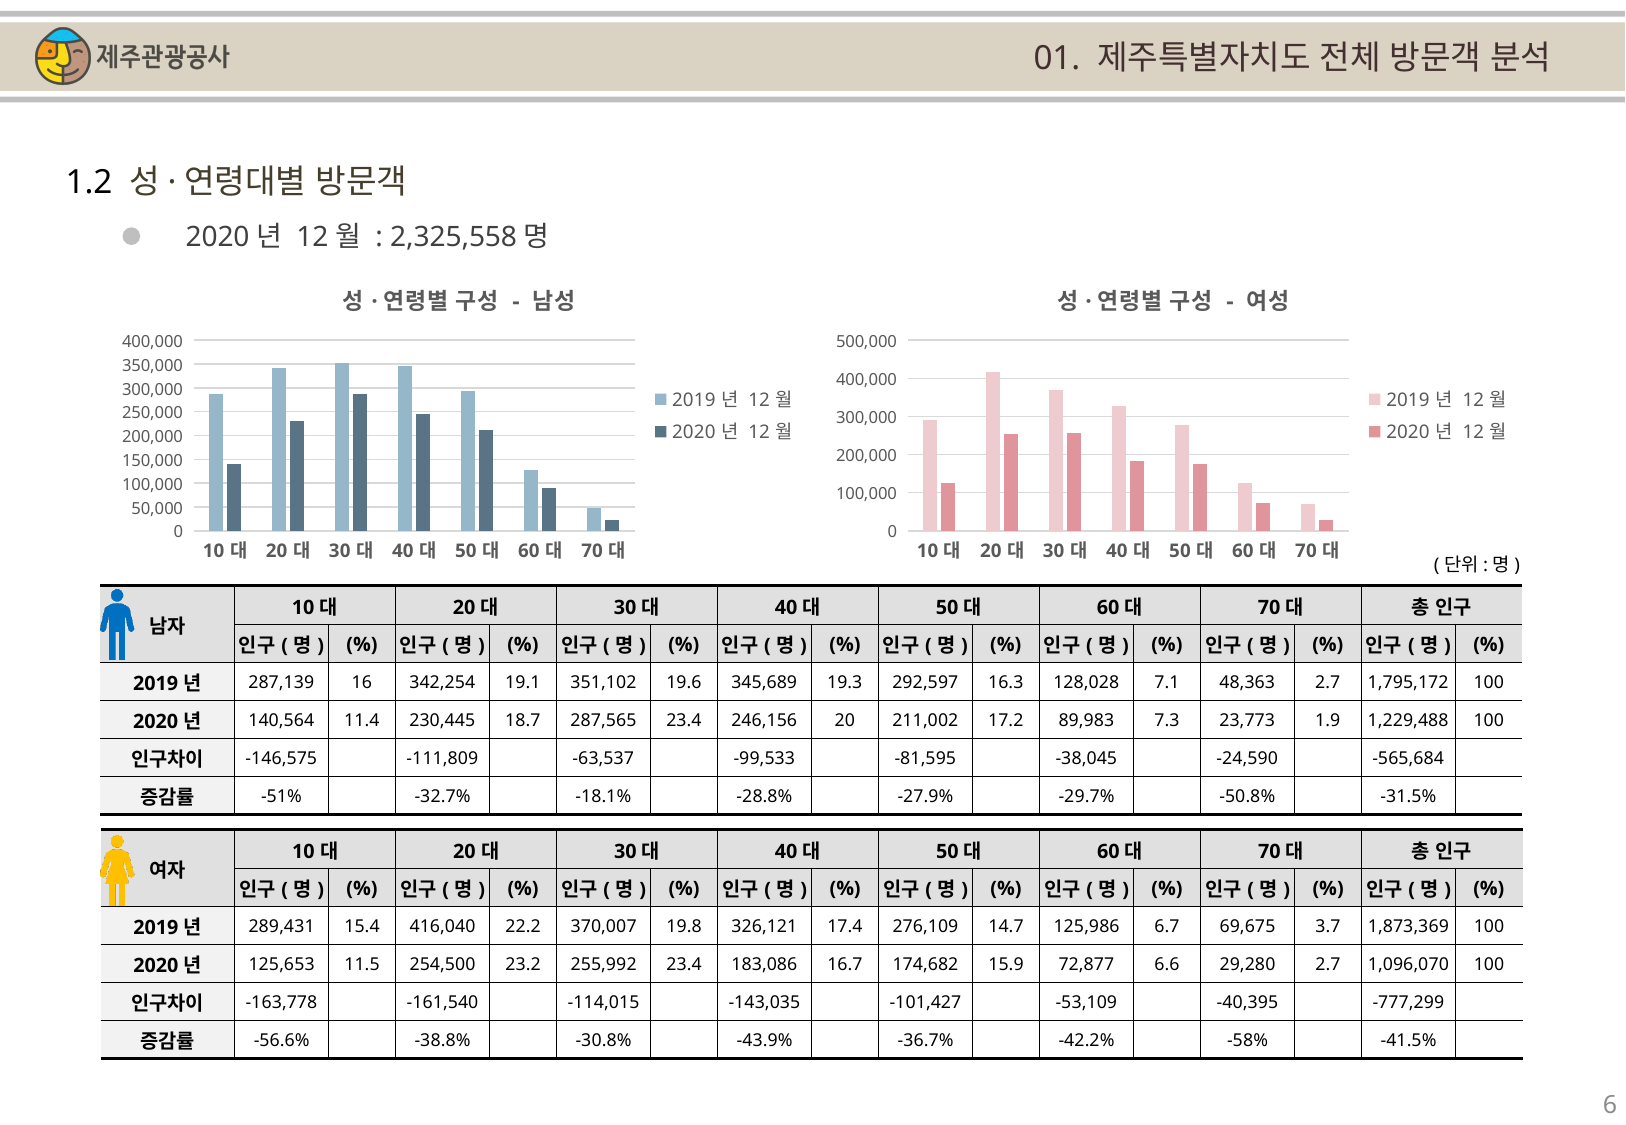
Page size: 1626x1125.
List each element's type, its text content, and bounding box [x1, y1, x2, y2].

table_cell 19.1 [490, 663, 556, 700]
table_cell 인구(명) [718, 869, 811, 906]
table_header 50대 [879, 587, 1039, 624]
table_cell [490, 1021, 556, 1057]
text_box 2020년 12월 : 2,325,558명 [170, 210, 565, 260]
picture [31, 26, 232, 87]
table_cell 증감률 [100, 777, 234, 813]
table_cell (%) [1295, 869, 1361, 906]
table_cell 1,873,369 [1362, 907, 1455, 944]
table_cell -58% [1201, 1021, 1294, 1057]
table_header 30대 [557, 587, 717, 624]
table_cell -24,590 [1201, 739, 1294, 776]
table_cell 100 [1456, 907, 1523, 944]
table_cell -114,015 [557, 983, 650, 1020]
table_header 총 인구 [1362, 587, 1522, 624]
table_cell [1295, 739, 1361, 776]
chart [107, 261, 812, 570]
table_cell [1456, 1021, 1523, 1057]
table_cell 183,086 [718, 945, 811, 982]
table_cell 인구(명) [396, 625, 489, 662]
table_cell 14.7 [973, 907, 1039, 944]
table_cell -18.1% [557, 777, 650, 813]
table_cell -40,395 [1201, 983, 1294, 1020]
slide_number 6 [1251, 1063, 1618, 1123]
table_cell 1,229,488 [1362, 701, 1455, 738]
table_cell [329, 1021, 395, 1057]
table_cell 2020년 [100, 701, 234, 738]
table_cell [1134, 777, 1200, 813]
table_cell (%) [1456, 625, 1522, 662]
table_cell 254,500 [396, 945, 489, 982]
table_cell 인구(명) [235, 625, 328, 662]
table_cell 125,986 [1040, 907, 1133, 944]
table_cell 인구(명) [557, 625, 650, 662]
table_cell -111,809 [396, 739, 489, 776]
table_cell (%) [812, 869, 878, 906]
table_cell 69,675 [1201, 907, 1294, 944]
table_cell 292,597 [879, 663, 972, 700]
table_cell -101,427 [879, 983, 972, 1020]
table_cell 2.7 [1295, 945, 1361, 982]
table_cell 255,992 [557, 945, 650, 982]
table_cell 인구(명) [1201, 869, 1294, 906]
table_cell 211,002 [879, 701, 972, 738]
table_cell [1456, 983, 1523, 1020]
table_cell 2019년 [100, 663, 234, 700]
table_cell 19.8 [651, 907, 717, 944]
table_cell 인구(명) [718, 625, 811, 662]
table_cell [812, 777, 878, 813]
table_cell -30.8% [557, 1021, 650, 1057]
table_cell -32.7% [396, 777, 489, 813]
table_cell (%) [651, 869, 717, 906]
table_cell 인구(명) [1362, 869, 1455, 906]
table_header 40대 [718, 587, 878, 624]
table_cell -27.9% [879, 777, 972, 813]
table_cell 276,109 [879, 907, 972, 944]
table_cell [1295, 777, 1361, 813]
table_cell [651, 739, 717, 776]
table_cell 1.9 [1295, 701, 1361, 738]
table_cell -81,595 [879, 739, 972, 776]
table_cell -31.5% [1362, 777, 1455, 813]
text_box 01. 제주특별자치도 전체 방문객 분석 [891, 28, 1595, 84]
table_cell 인구(명) [235, 869, 328, 906]
table_cell [973, 983, 1039, 1020]
table_cell [1134, 983, 1200, 1020]
table_header 남자 [154, 587, 234, 662]
table_cell (%) [812, 625, 878, 662]
table_cell [1295, 1021, 1361, 1057]
table_cell (%) [651, 625, 717, 662]
table_cell [1134, 1021, 1200, 1057]
table_cell 230,445 [396, 701, 489, 738]
table_cell -53,109 [1040, 983, 1133, 1020]
table_cell 11.5 [329, 945, 395, 982]
table_cell 인구차이 [100, 739, 234, 776]
table_header 50대 [879, 831, 1039, 868]
table_cell [1456, 777, 1522, 813]
table_header 60대 [1040, 587, 1200, 624]
table_cell 인구(명) [1201, 625, 1294, 662]
table_cell [651, 983, 717, 1020]
table_cell 246,156 [718, 701, 811, 738]
table_cell 6.7 [1134, 907, 1200, 944]
text_box [121, 226, 141, 246]
table_cell (%) [490, 625, 556, 662]
table_cell (%) [1295, 625, 1361, 662]
table_cell [329, 777, 395, 813]
table_cell 287,139 [235, 663, 328, 700]
table_cell 16.3 [973, 663, 1039, 700]
table_cell -63,537 [557, 739, 650, 776]
table_cell 2020년 [101, 945, 234, 982]
table_cell 1,096,070 [1362, 945, 1455, 982]
table_cell 19.6 [651, 663, 717, 700]
table_cell (%) [973, 625, 1039, 662]
table_cell [1295, 983, 1361, 1020]
table_cell -36.7% [879, 1021, 972, 1057]
table_cell 125,653 [235, 945, 328, 982]
table_cell 140,564 [235, 701, 328, 738]
table_header 20대 [396, 831, 556, 868]
table_cell [812, 739, 878, 776]
table_cell [329, 739, 395, 776]
table_cell 16 [329, 663, 395, 700]
table_cell (%) [1456, 869, 1523, 906]
table_cell [651, 1021, 717, 1057]
table_cell 23.4 [651, 945, 717, 982]
table_cell 29,280 [1201, 945, 1294, 982]
table_cell 289,431 [235, 907, 328, 944]
table_cell -43.9% [718, 1021, 811, 1057]
table_cell 342,254 [396, 663, 489, 700]
table_cell 370,007 [557, 907, 650, 944]
table_cell -161,540 [396, 983, 489, 1020]
table_cell 48,363 [1201, 663, 1294, 700]
table_cell -38.8% [396, 1021, 489, 1057]
table_cell [973, 1021, 1039, 1057]
table_cell -143,035 [718, 983, 811, 1020]
table_cell (%) [329, 869, 395, 906]
table_cell 23.2 [490, 945, 556, 982]
table_cell 7.1 [1134, 663, 1200, 700]
table_cell 인구(명) [879, 625, 972, 662]
table_header 20대 [396, 587, 556, 624]
table_cell 345,689 [718, 663, 811, 700]
table_cell 인구차이 [101, 983, 234, 1020]
table_cell -38,045 [1040, 739, 1133, 776]
table_cell (%) [1134, 869, 1200, 906]
table_cell 7.3 [1134, 701, 1200, 738]
table_cell 100 [1456, 663, 1522, 700]
table_cell 23,773 [1201, 701, 1294, 738]
table_cell 128,028 [1040, 663, 1133, 700]
table_cell 15.4 [329, 907, 395, 944]
table_cell (%) [973, 869, 1039, 906]
table_cell 20 [812, 701, 878, 738]
table_cell [1134, 739, 1200, 776]
table_cell (%) [490, 869, 556, 906]
table_cell 6.6 [1134, 945, 1200, 982]
table_cell 3.7 [1295, 907, 1361, 944]
table_header 70대 [1201, 831, 1361, 868]
picture [78, 586, 154, 662]
table_cell 인구(명) [1040, 869, 1133, 906]
table_cell -28.8% [718, 777, 811, 813]
table_cell [973, 777, 1039, 813]
table_cell 19.3 [812, 663, 878, 700]
table_cell 인구(명) [396, 869, 489, 906]
table_cell -50.8% [1201, 777, 1294, 813]
table_cell [490, 983, 556, 1020]
table_cell 2.7 [1295, 663, 1361, 700]
table_cell 351,102 [557, 663, 650, 700]
table_cell [812, 1021, 878, 1057]
table_cell 326,121 [718, 907, 811, 944]
table_cell 72,877 [1040, 945, 1133, 982]
picture [78, 830, 154, 908]
table_cell 416,040 [396, 907, 489, 944]
table_cell 인구(명) [1040, 625, 1133, 662]
table_cell -51% [235, 777, 328, 813]
table_cell -565,684 [1362, 739, 1455, 776]
table_cell [490, 777, 556, 813]
table_cell 15.9 [973, 945, 1039, 982]
table_cell 174,682 [879, 945, 972, 982]
table_cell 2019년 [101, 907, 234, 944]
table_cell (%) [329, 625, 395, 662]
table_cell -777,299 [1362, 983, 1455, 1020]
table_header 총 인구 [1362, 831, 1523, 868]
text_box 1.2 성·연령대별 방문객 [50, 152, 1144, 208]
table_cell -146,575 [235, 739, 328, 776]
table_cell -99,533 [718, 739, 811, 776]
table_cell [490, 739, 556, 776]
table_cell 1,795,172 [1362, 663, 1455, 700]
table_cell [329, 983, 395, 1020]
table_cell 22.2 [490, 907, 556, 944]
table_cell 89,983 [1040, 701, 1133, 738]
table_cell -163,778 [235, 983, 328, 1020]
table_cell -56.6% [235, 1021, 328, 1057]
table_header 40대 [718, 831, 878, 868]
table_cell (%) [1134, 625, 1200, 662]
table_cell [1456, 739, 1522, 776]
table_cell [973, 739, 1039, 776]
table_cell 인구(명) [879, 869, 972, 906]
table_cell 18.7 [490, 701, 556, 738]
table_cell 100 [1456, 945, 1523, 982]
table_header 10대 [235, 831, 395, 868]
text_box (단위:명) [1419, 545, 1535, 583]
chart [821, 261, 1526, 570]
table_cell -42.2% [1040, 1021, 1133, 1057]
table_header 60대 [1040, 831, 1200, 868]
table_header 30대 [557, 831, 717, 868]
table_header 여자 [154, 831, 234, 906]
table_header 10대 [235, 587, 395, 624]
table_cell 17.2 [973, 701, 1039, 738]
table_cell [812, 983, 878, 1020]
table_cell 17.4 [812, 907, 878, 944]
table_cell 인구(명) [557, 869, 650, 906]
table_cell -41.5% [1362, 1021, 1455, 1057]
table_cell -29.7% [1040, 777, 1133, 813]
table_cell 증감률 [101, 1021, 234, 1057]
table_cell 287,565 [557, 701, 650, 738]
table_cell 인구(명) [1362, 625, 1455, 662]
table_cell 16.7 [812, 945, 878, 982]
table_cell 100 [1456, 701, 1522, 738]
table_header 70대 [1201, 587, 1361, 624]
table_cell 23.4 [651, 701, 717, 738]
table_cell [651, 777, 717, 813]
table_cell 11.4 [329, 701, 395, 738]
